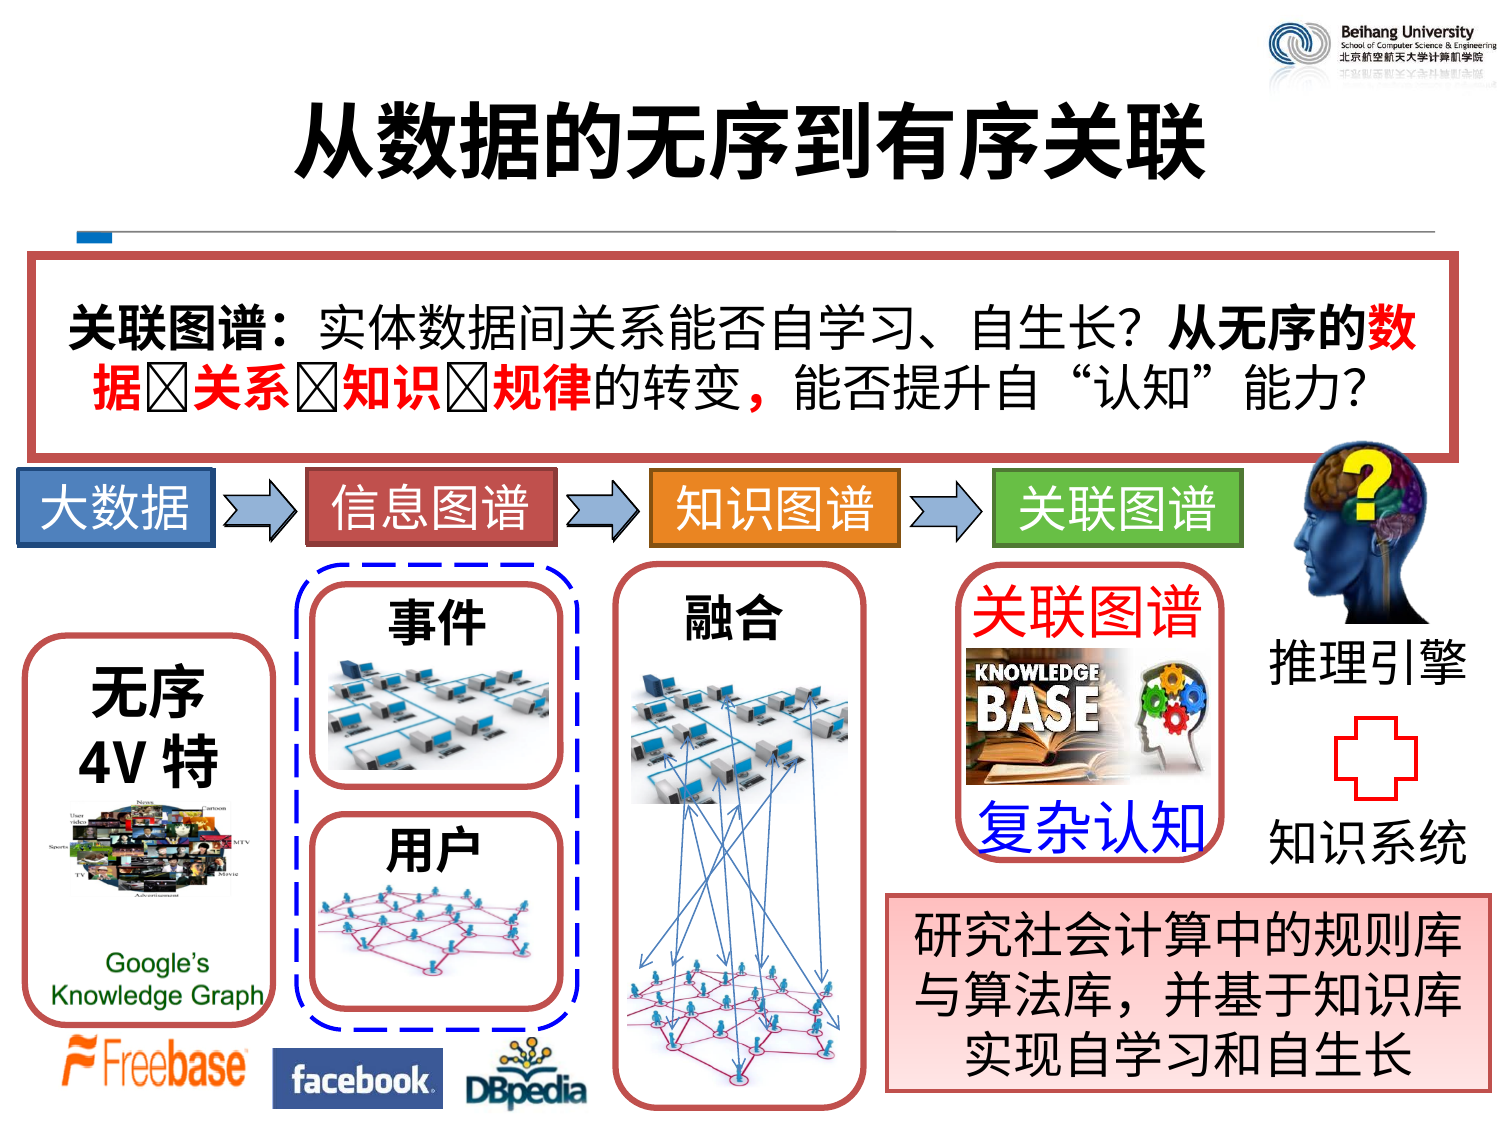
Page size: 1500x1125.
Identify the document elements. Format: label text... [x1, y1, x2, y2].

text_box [1253, 623, 1484, 879]
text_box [957, 564, 1222, 861]
text_box 研究社会计算中的规则库与算法库，并基于知识库实现自学习和自生长 [887, 895, 1490, 1091]
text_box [296, 564, 578, 1030]
title 从数据的无序到有序关联 [75, 45, 1425, 233]
picture [461, 1036, 597, 1116]
picture [272, 1048, 443, 1109]
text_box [24, 635, 274, 916]
picture [53, 1030, 255, 1104]
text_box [615, 552, 864, 1108]
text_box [17, 468, 1242, 551]
picture [44, 942, 272, 1020]
text_box 关联图谱：实体数据间关系能否自学习、自生长？从无序的数据关系知识规律的转变，能否提升自“认知”能力？ [31, 255, 1454, 459]
picture [1264, 434, 1448, 625]
picture [1257, 0, 1500, 138]
